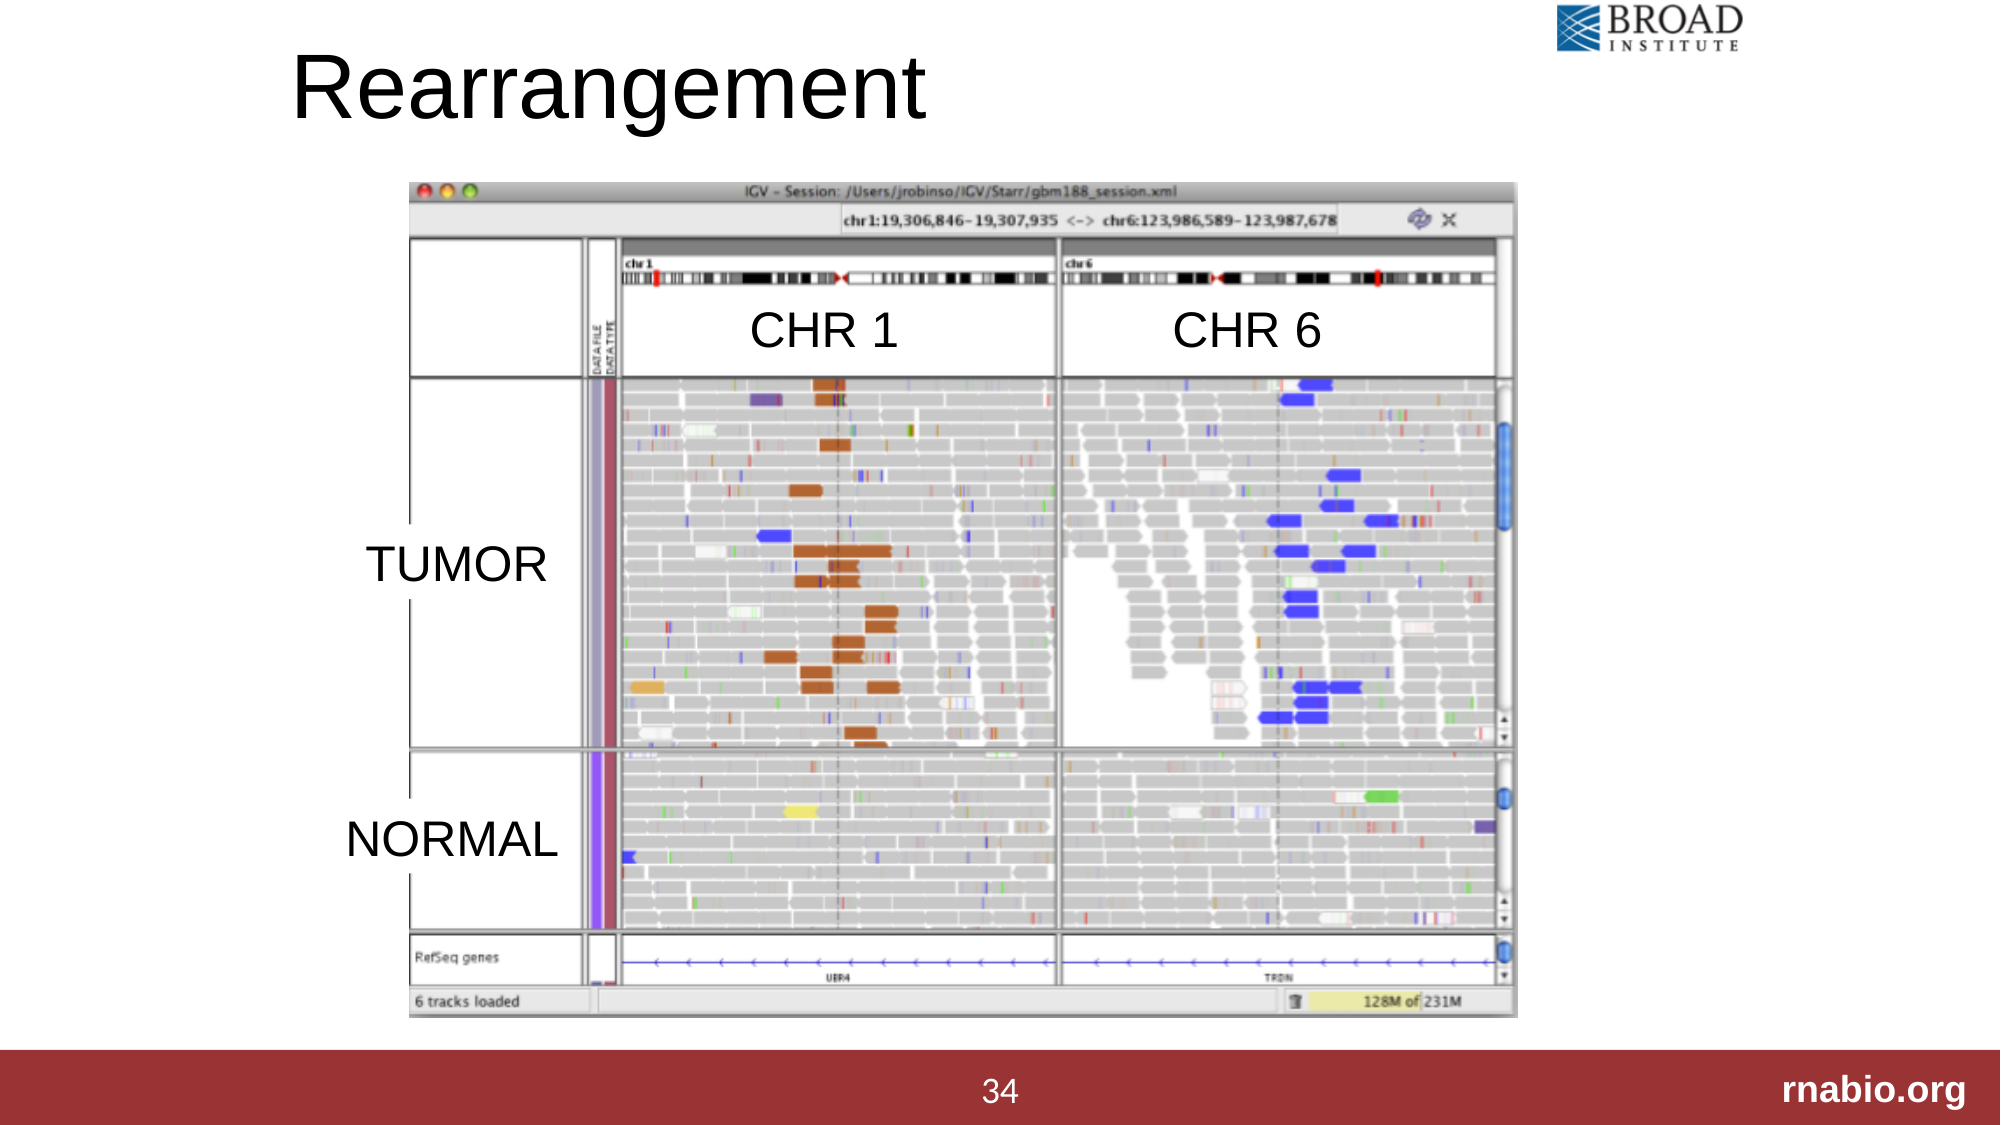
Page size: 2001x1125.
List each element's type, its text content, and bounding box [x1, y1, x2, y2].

text_box TUMOR [350, 524, 409, 600]
title Rearrangement [275, 0, 1725, 183]
picture [409, 181, 1518, 1018]
picture [1555, 0, 1747, 57]
text_box NORMAL [330, 798, 409, 874]
